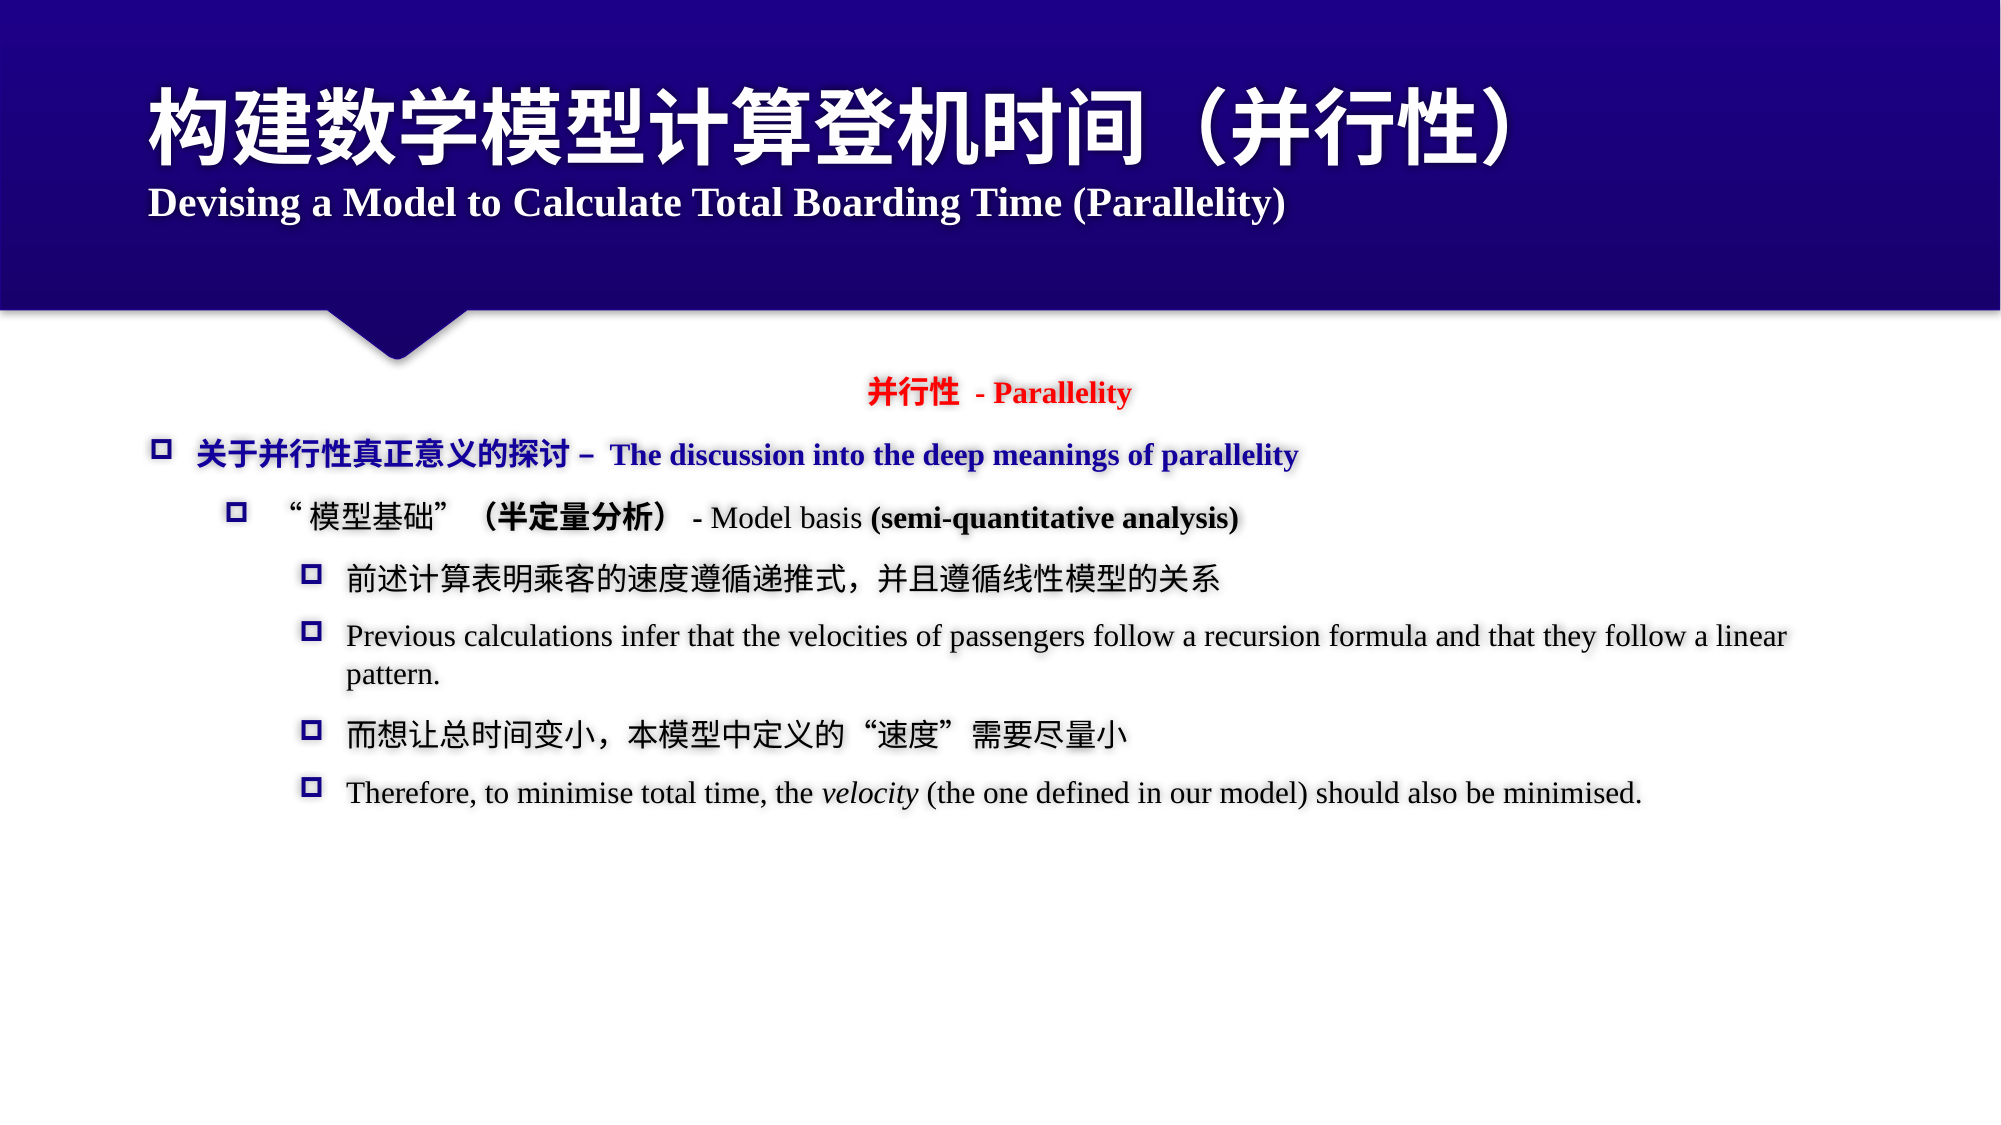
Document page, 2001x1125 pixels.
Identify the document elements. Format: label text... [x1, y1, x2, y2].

title 构建数学模型计算登机时间（并行性） Devising a Model to Calculate Total Boarding Time (Parallelity) [132, 73, 1868, 233]
list 并行性 - Parallelity 关于并行性真正意义的探讨 – The discussion into the deep meanings of parallelity “模型基础”（半定量分析）- Model basis (semi-quantitative analysis) 前述计算表明乘客的速度遵循递推式，并且遵循线性模型的关系 Previous calculations infer that the velocities of passengers follow a recursion formula and that they follow a linear pattern. 而想让总时间变小，本模型中定义的“速度”需要尽量小 Therefore, to minimise total time, the velocity (the one defined in our model) should also be minimised. [134, 364, 1866, 962]
